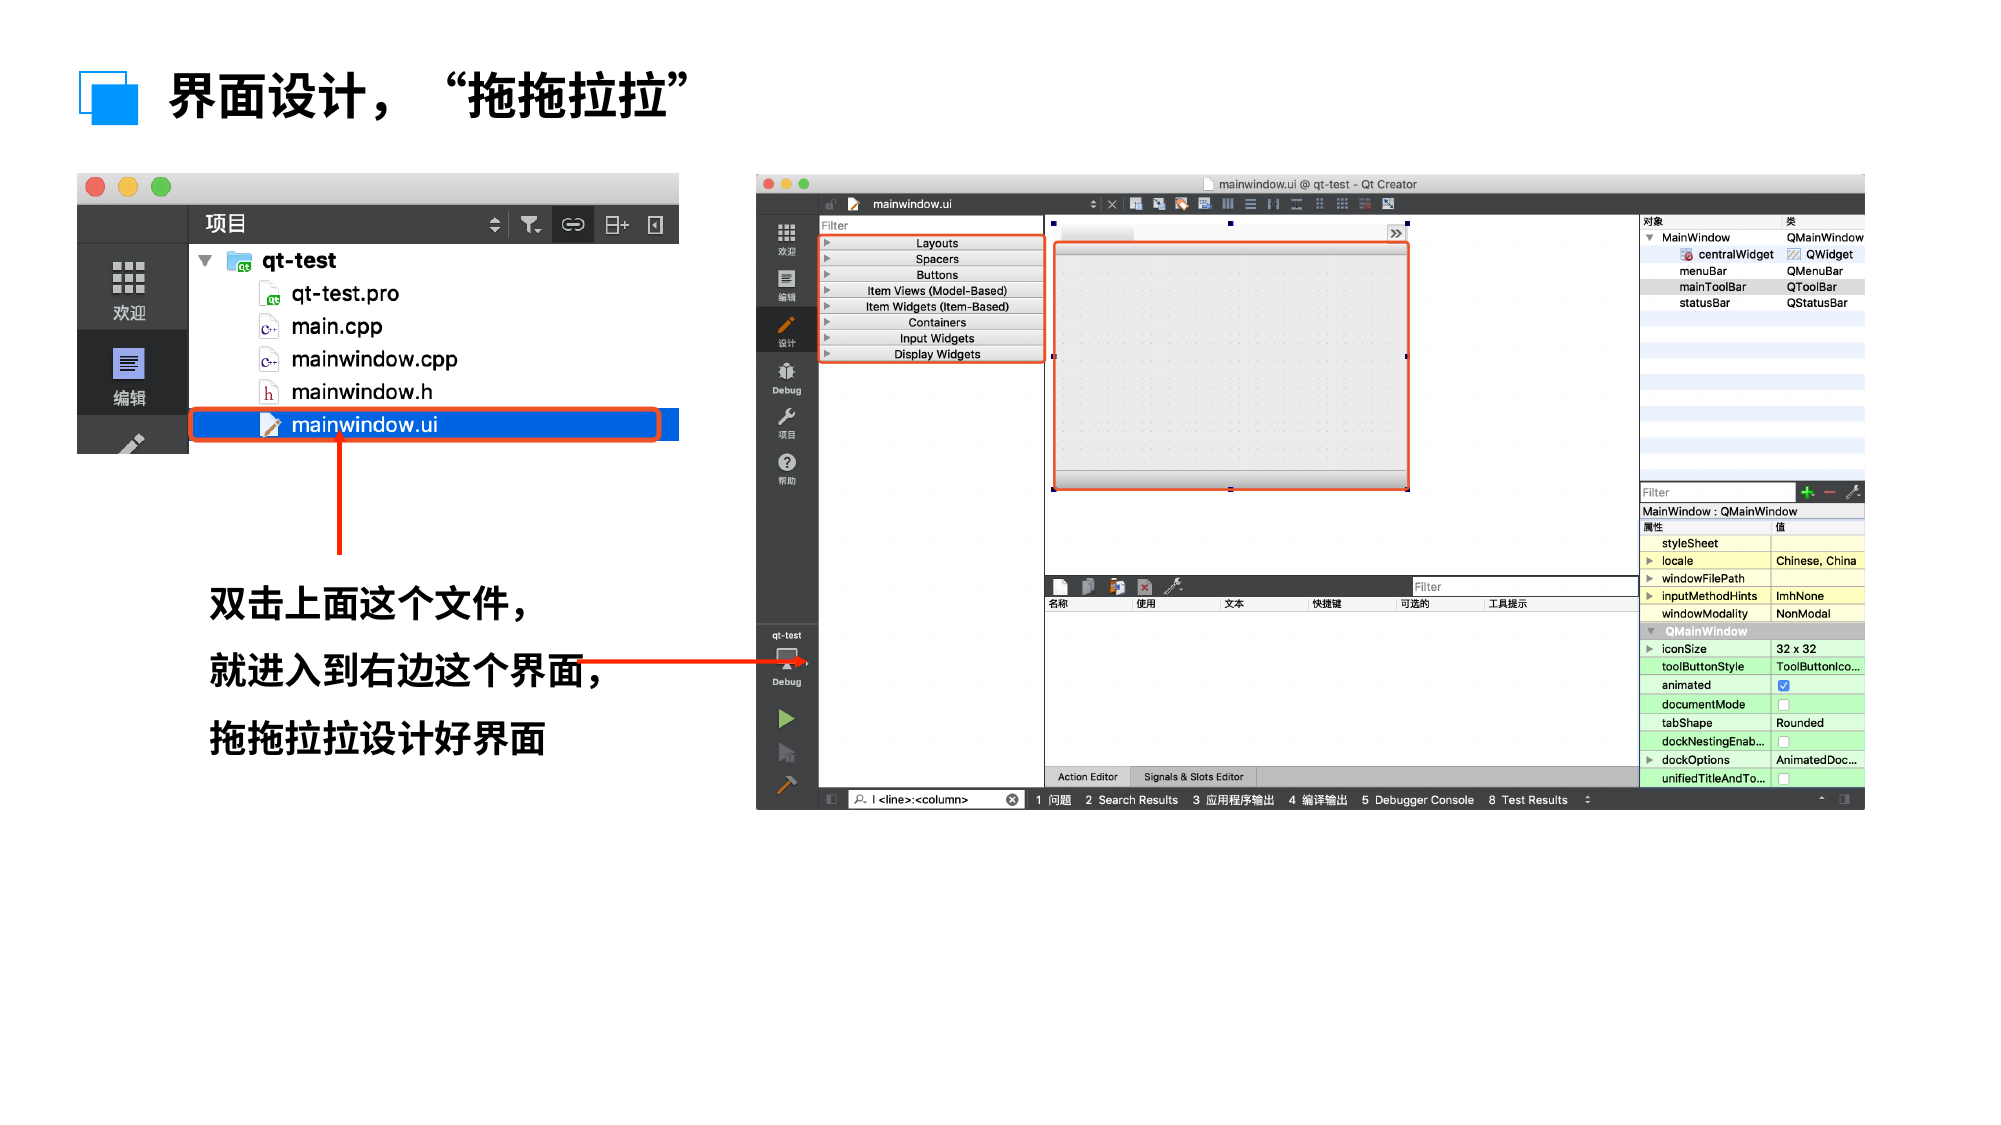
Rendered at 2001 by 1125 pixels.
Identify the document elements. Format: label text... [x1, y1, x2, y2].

picture [76, 173, 679, 454]
list 界面设计，“拖拖拉拉” [159, 53, 1924, 145]
text_box 双击上面这个文件， 就进入到右边这个界面， 拖拖拉拉设计好界面 [202, 549, 630, 768]
picture [756, 174, 1865, 810]
